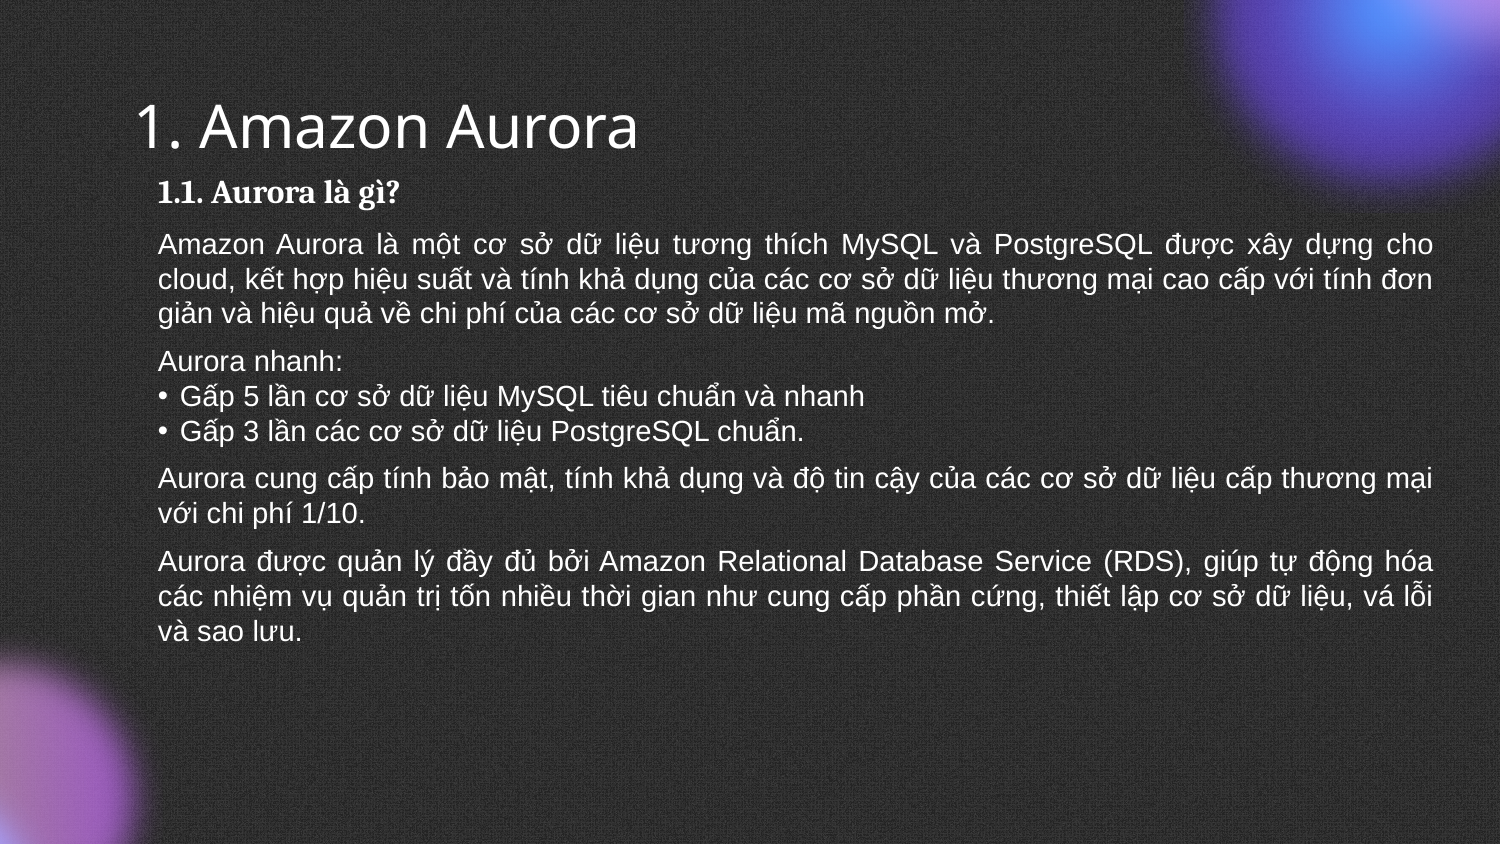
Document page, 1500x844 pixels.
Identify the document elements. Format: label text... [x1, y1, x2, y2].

picture [0, 0, 1500, 844]
title 1. Amazon Aurora [118, 72, 1382, 167]
list 1.1. Aurora là gì? [118, 148, 462, 217]
text_box Amazon Aurora là một cơ sở dữ liệu tương thích MySQL và PostgreSQL được xây dựng cho cloud, kết hợp hiệu suất và tính khả dụng của các cơ sở dữ liệu thương mại cao cấp với tính đơn giản và hiệu quả về chi phí của các cơ sở dữ liệu mã nguồn mở. Aurora nhanh: Gấp 5 lần cơ sở dữ liệu MySQL tiêu chuẩn và nhanh Gấp 3 lần các cơ sở dữ liệu PostgreSQL chuẩn. Aurora cung cấp tính bảo mật, tính khả dụng và độ tin cậy của các cơ sở dữ liệu cấp thương mại với chi phí 1/10. Aurora được quản lý đầy đủ bởi Amazon Relational Database Service (RDS), giúp tự động hóa các nhiệm vụ quản trị tốn nhiều thời gian như cung cấp phần cứng, thiết lập cơ sở dữ liệu, vá lỗi và sao lưu. [118, 217, 1450, 690]
